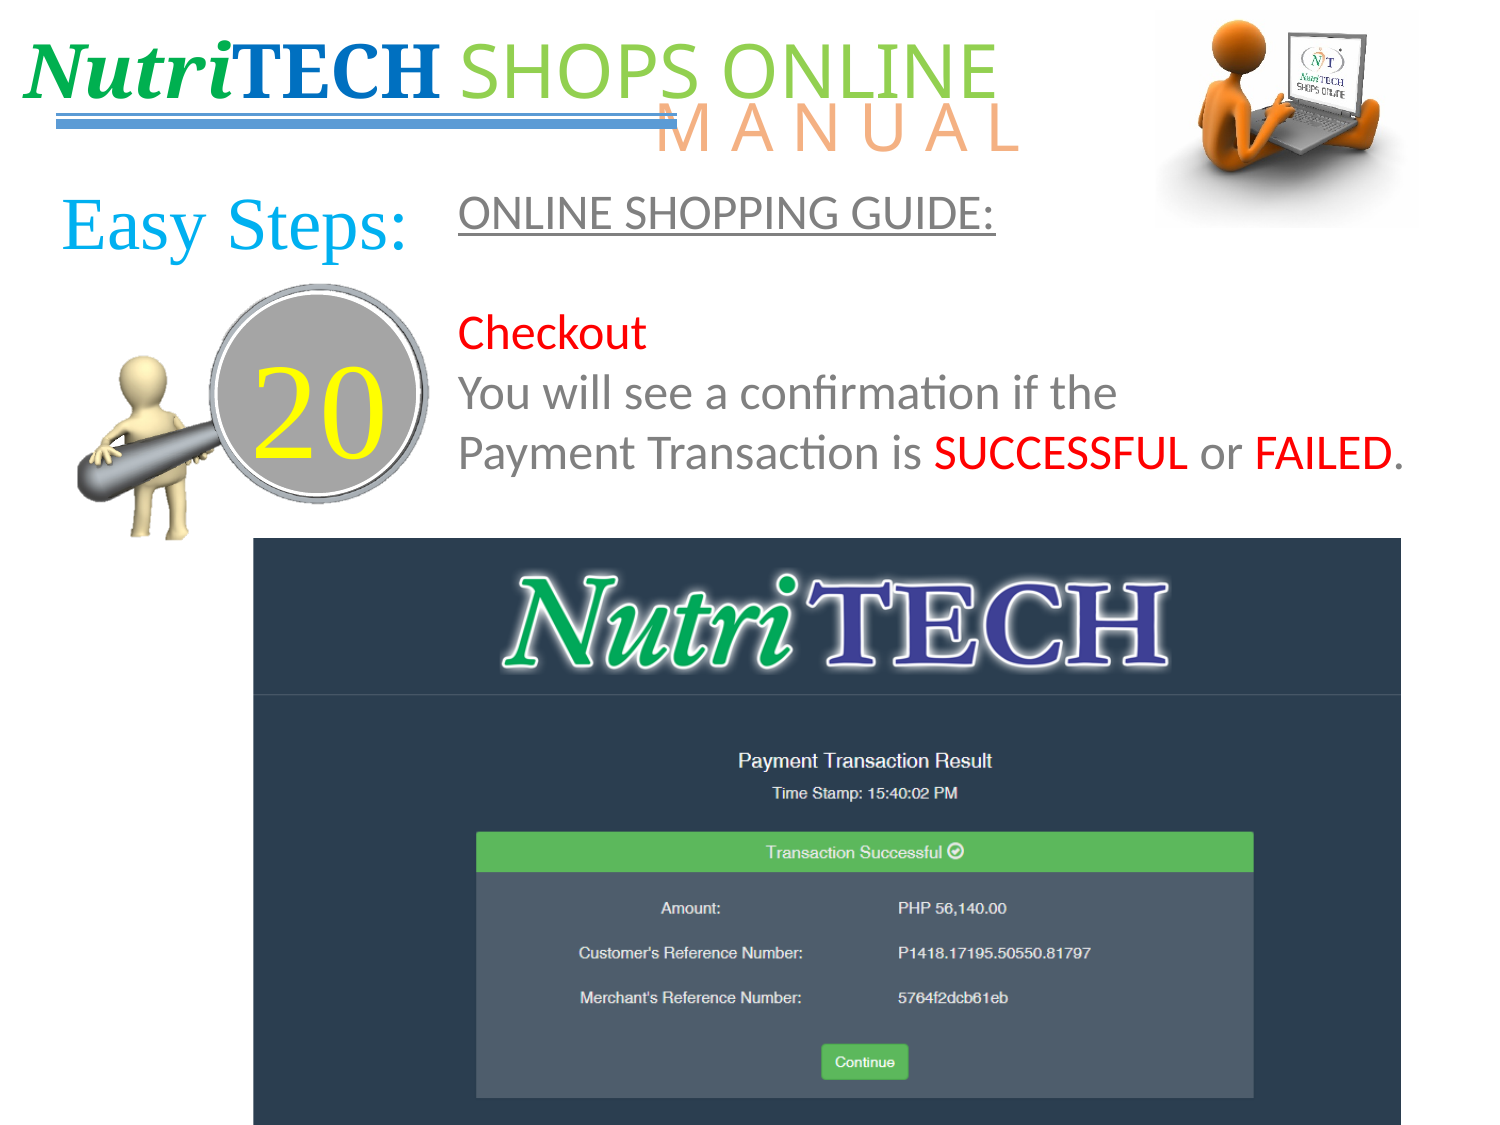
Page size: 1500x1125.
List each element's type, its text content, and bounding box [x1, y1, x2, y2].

picture [365, 241, 379, 246]
picture [146, 241, 160, 246]
text_box NutriTECH SHOPS ONLINE [9, 15, 1015, 121]
text_box Easy Steps: [46, 153, 425, 241]
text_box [55, 114, 678, 124]
text_box ONLINE SHOPPING GUIDE: Checkout You will see a confirmation if the Payment Transaction is SUCCESSFUL or FAILED. [443, 171, 1431, 487]
text_box M A N U A L [639, 77, 1036, 173]
picture [77, 241, 99, 245]
picture [32, 241, 1401, 1125]
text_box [215, 288, 418, 495]
picture [333, 241, 346, 246]
picture [1155, 10, 1419, 228]
picture [235, 241, 255, 246]
picture [117, 241, 128, 245]
